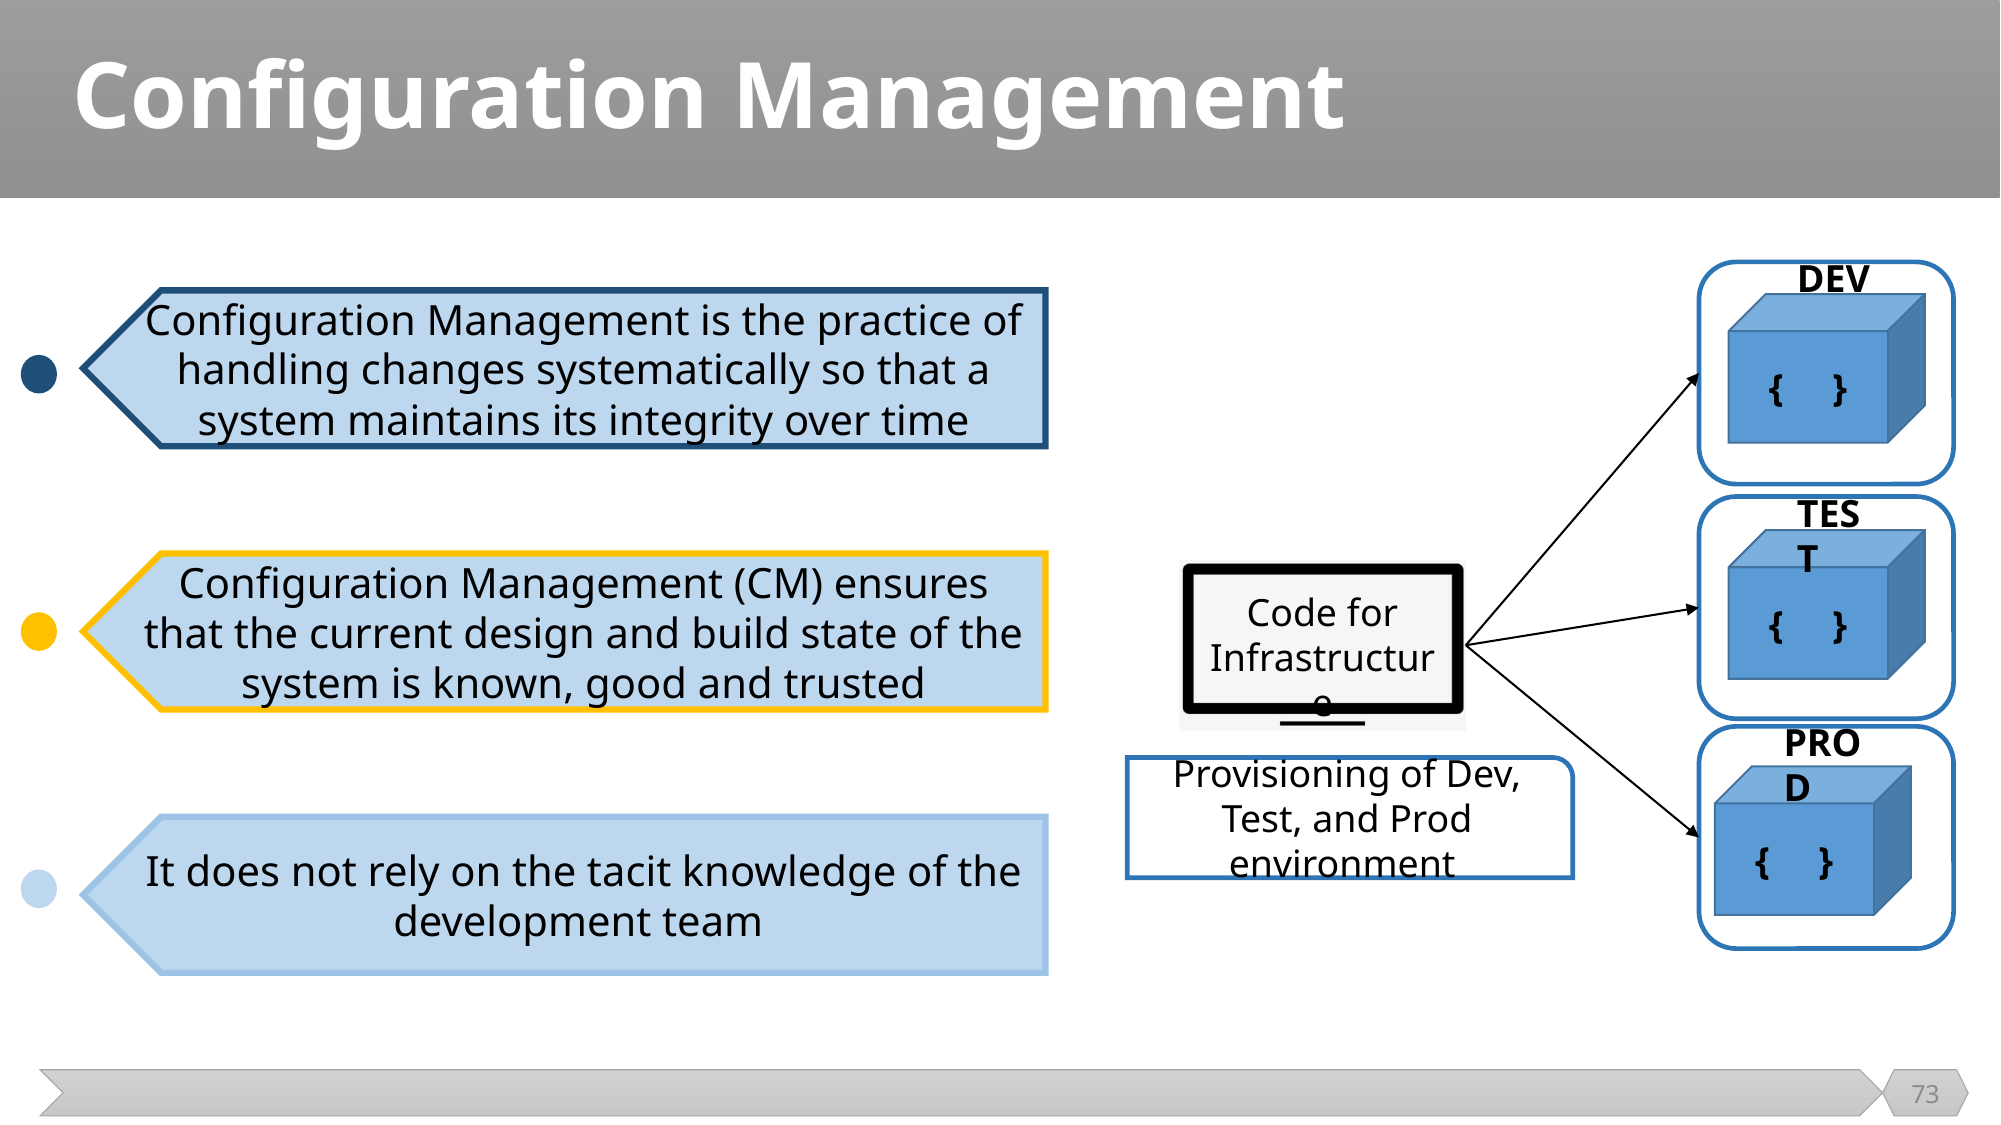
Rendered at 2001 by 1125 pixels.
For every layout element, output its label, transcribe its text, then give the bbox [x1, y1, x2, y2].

text_box Configuration Management is the practice of handling changes systematically so that a system maintains its integrity over time [81, 289, 1047, 448]
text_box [1465, 372, 1699, 607]
text_box TEST [1782, 482, 1895, 588]
title Configuration Management [56, 0, 1969, 199]
text_box [19, 353, 59, 395]
text_box PROD [1768, 712, 1895, 817]
text_box It does not rely on the tacit knowledge of the development team [81, 815, 1047, 974]
text_box [1699, 495, 1955, 720]
text_box Provisioning of Dev, Test, and Prod environment [1126, 756, 1574, 879]
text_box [1465, 645, 1699, 838]
text_box Configuration Management (CM) ensures that the current design and build state of the system is known, good and trusted [81, 552, 1047, 711]
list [1179, 559, 1465, 731]
text_box [19, 868, 59, 910]
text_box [1465, 607, 1699, 645]
text_box [1697, 260, 1955, 486]
text_box [1697, 725, 1955, 950]
text_box DEV [1782, 247, 1895, 308]
slide_number 73 [1882, 1065, 1969, 1125]
text_box [19, 611, 59, 652]
